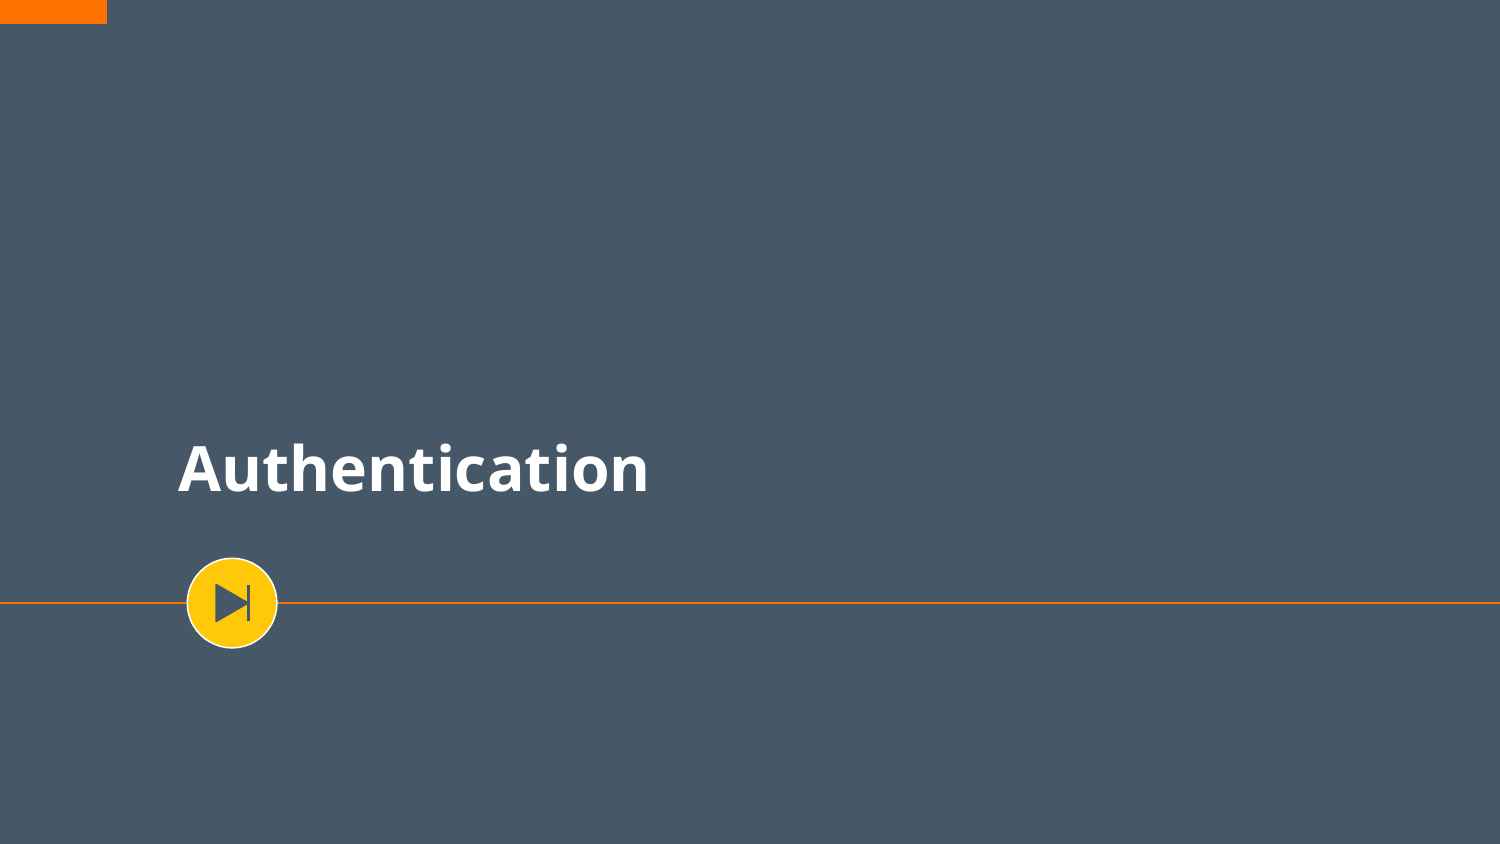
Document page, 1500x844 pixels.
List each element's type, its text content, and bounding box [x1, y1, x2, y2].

title Authentication [163, 328, 1327, 519]
